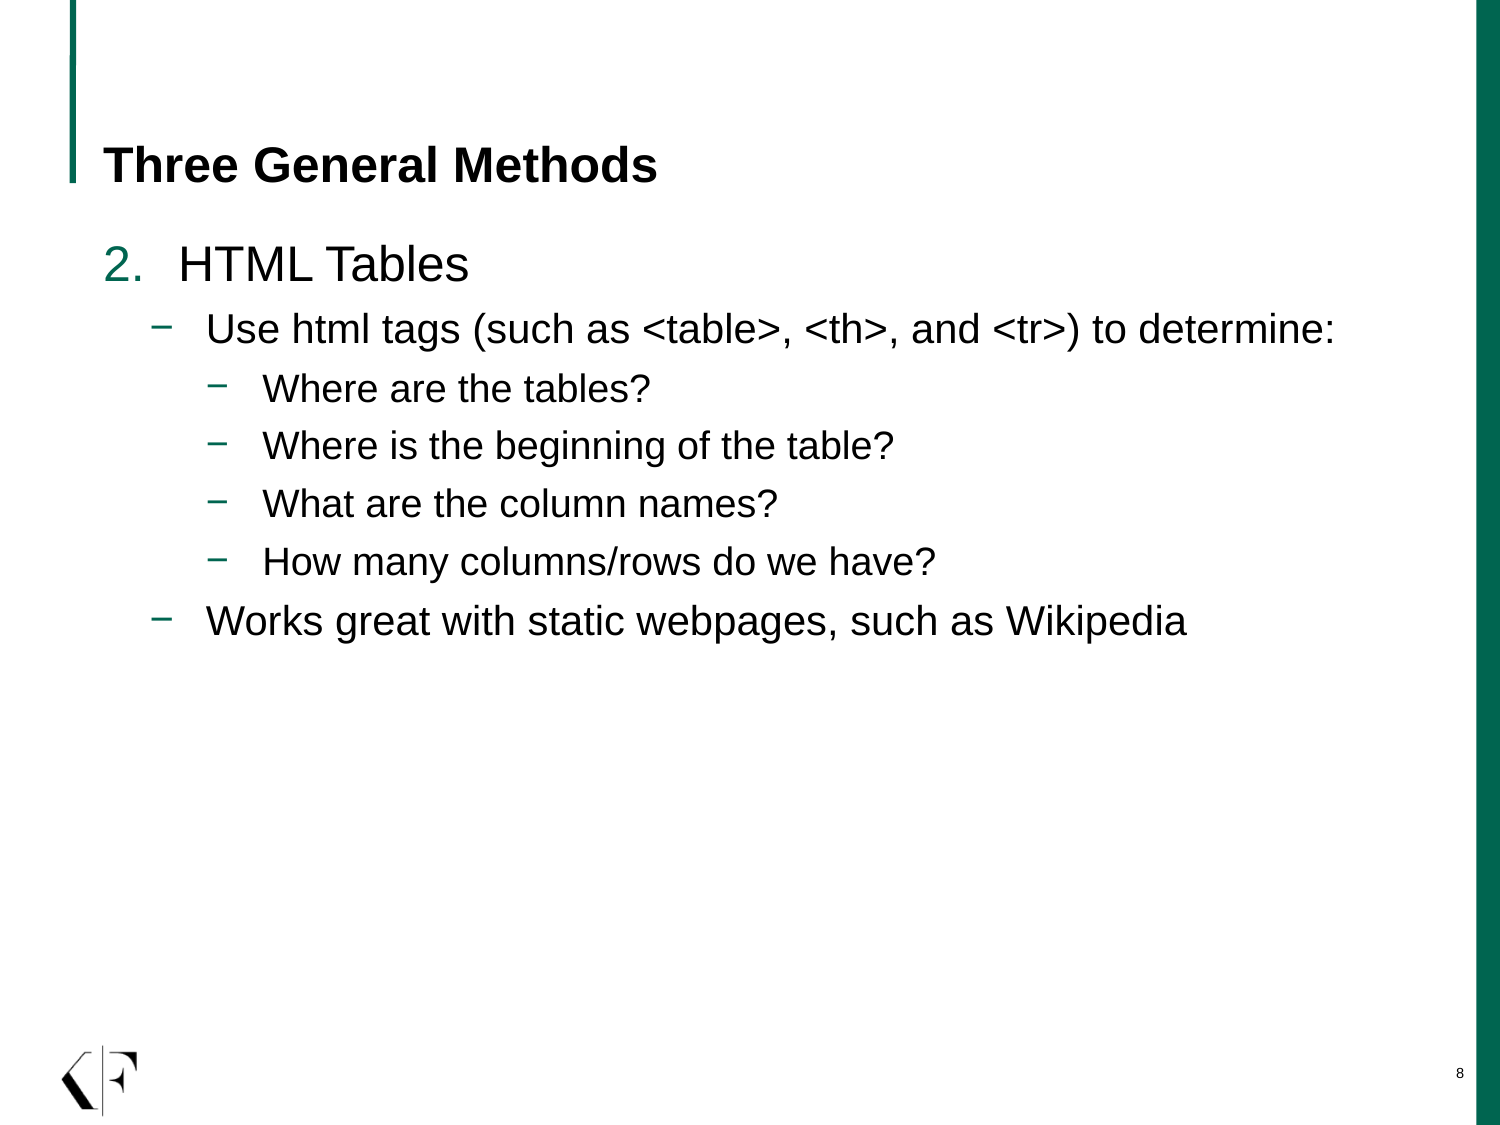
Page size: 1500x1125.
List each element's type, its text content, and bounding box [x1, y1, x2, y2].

slide_number 8 [1396, 1064, 1465, 1125]
list HTML Tables Use html tags (such as <table>, <th>, and <tr>) to determine: Where are the tables? Where is the beginning of the table? What are the column names? How many columns/rows do we have? Works great with static webpages, such as Wikipedia [103, 231, 1397, 1066]
title Three General Methods [103, 59, 1397, 193]
picture [57, 1042, 150, 1125]
